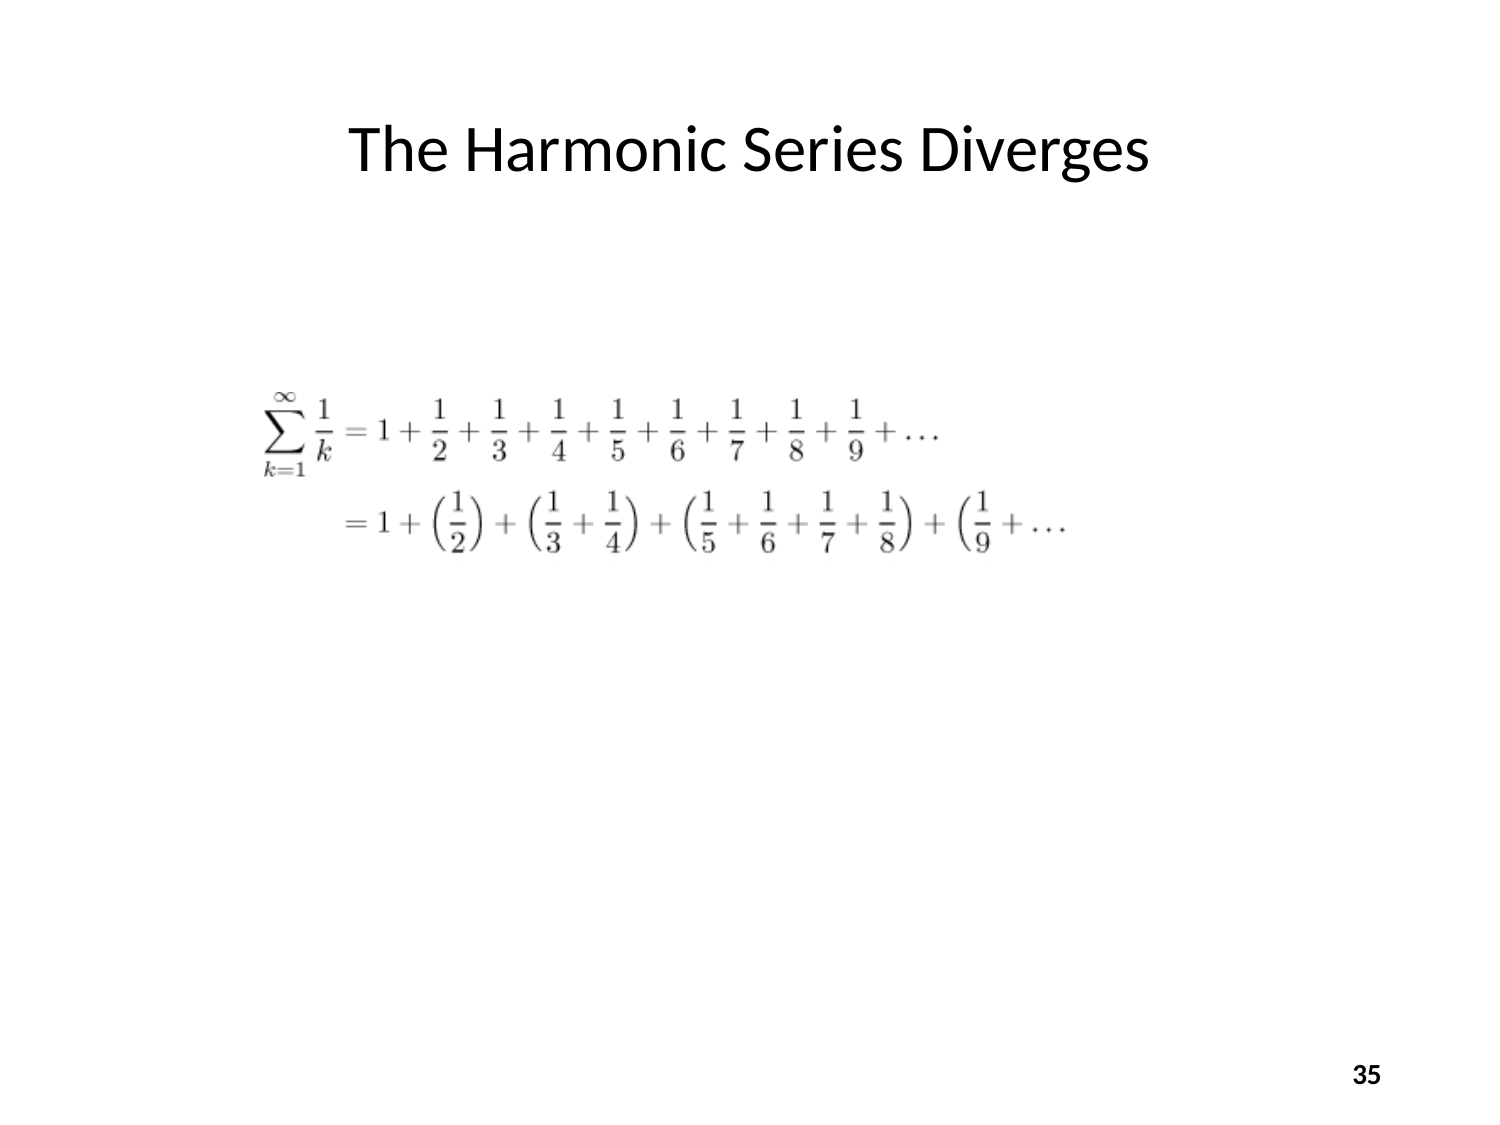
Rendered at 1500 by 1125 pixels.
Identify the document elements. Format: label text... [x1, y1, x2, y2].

text_box The Harmonic Series Diverges [103, 59, 1397, 241]
slide_number 35 [1059, 1042, 1397, 1103]
picture [264, 392, 1126, 563]
